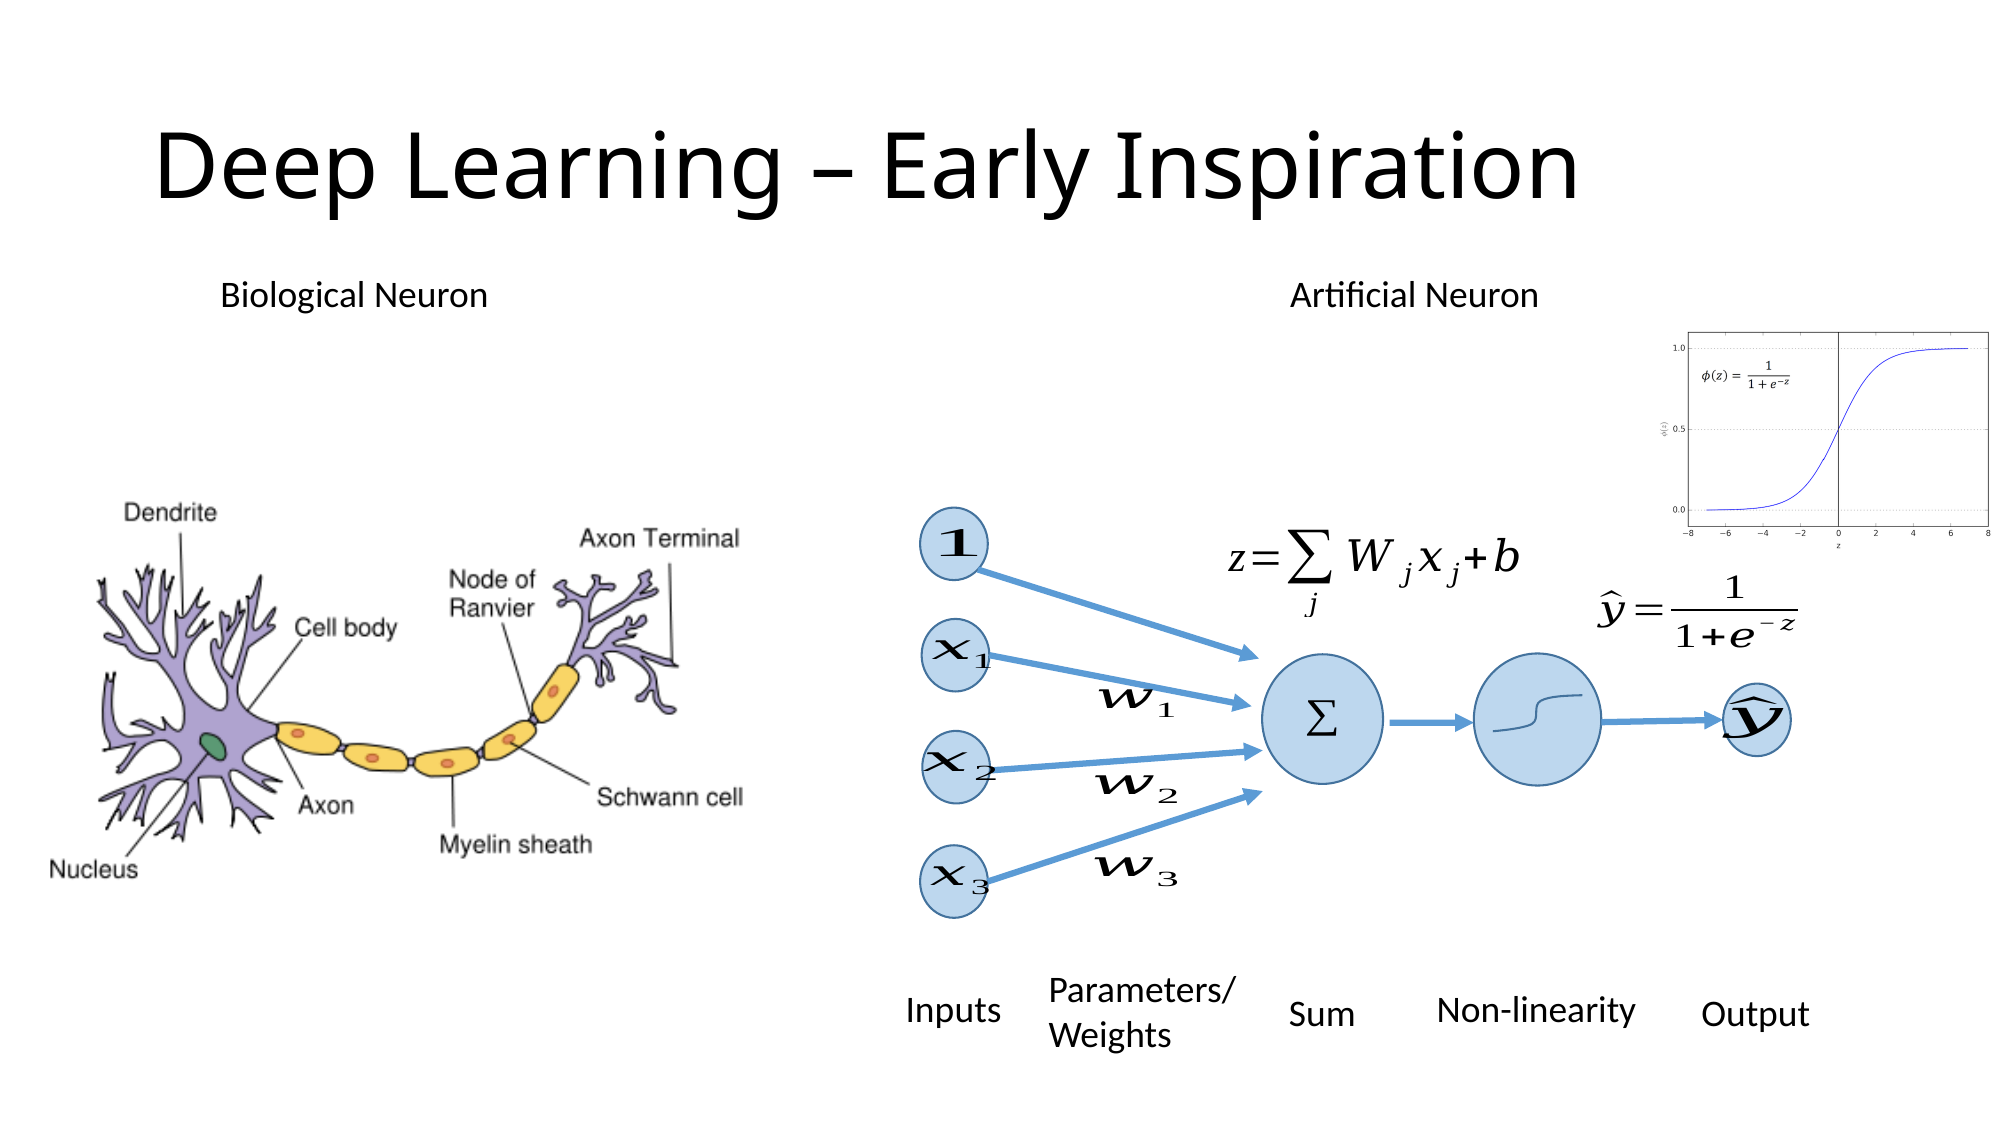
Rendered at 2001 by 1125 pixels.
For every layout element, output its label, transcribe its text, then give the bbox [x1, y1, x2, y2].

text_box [1601, 719, 1724, 723]
text_box [919, 844, 989, 919]
text_box [1261, 653, 1385, 785]
text_box [921, 729, 991, 805]
text_box Artificial Neuron [1275, 263, 1555, 323]
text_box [987, 791, 1263, 882]
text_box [1473, 653, 1602, 786]
picture [49, 500, 759, 882]
picture [1648, 322, 1999, 557]
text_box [991, 750, 1263, 771]
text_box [977, 569, 1260, 659]
text_box Biological Neuron [205, 262, 504, 323]
text_box [920, 617, 989, 693]
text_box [989, 659, 1252, 707]
text_box [1722, 682, 1792, 758]
text_box Output [1686, 981, 1826, 1041]
text_box Inputs [890, 977, 1017, 1038]
text_box [919, 506, 989, 582]
text_box Parameters/ Weights [1033, 957, 1252, 1063]
text_box Sum [1274, 981, 1371, 1042]
title Deep Learning – Early Inspiration [137, 59, 1863, 278]
text_box Non-linearity [1421, 977, 1652, 1038]
